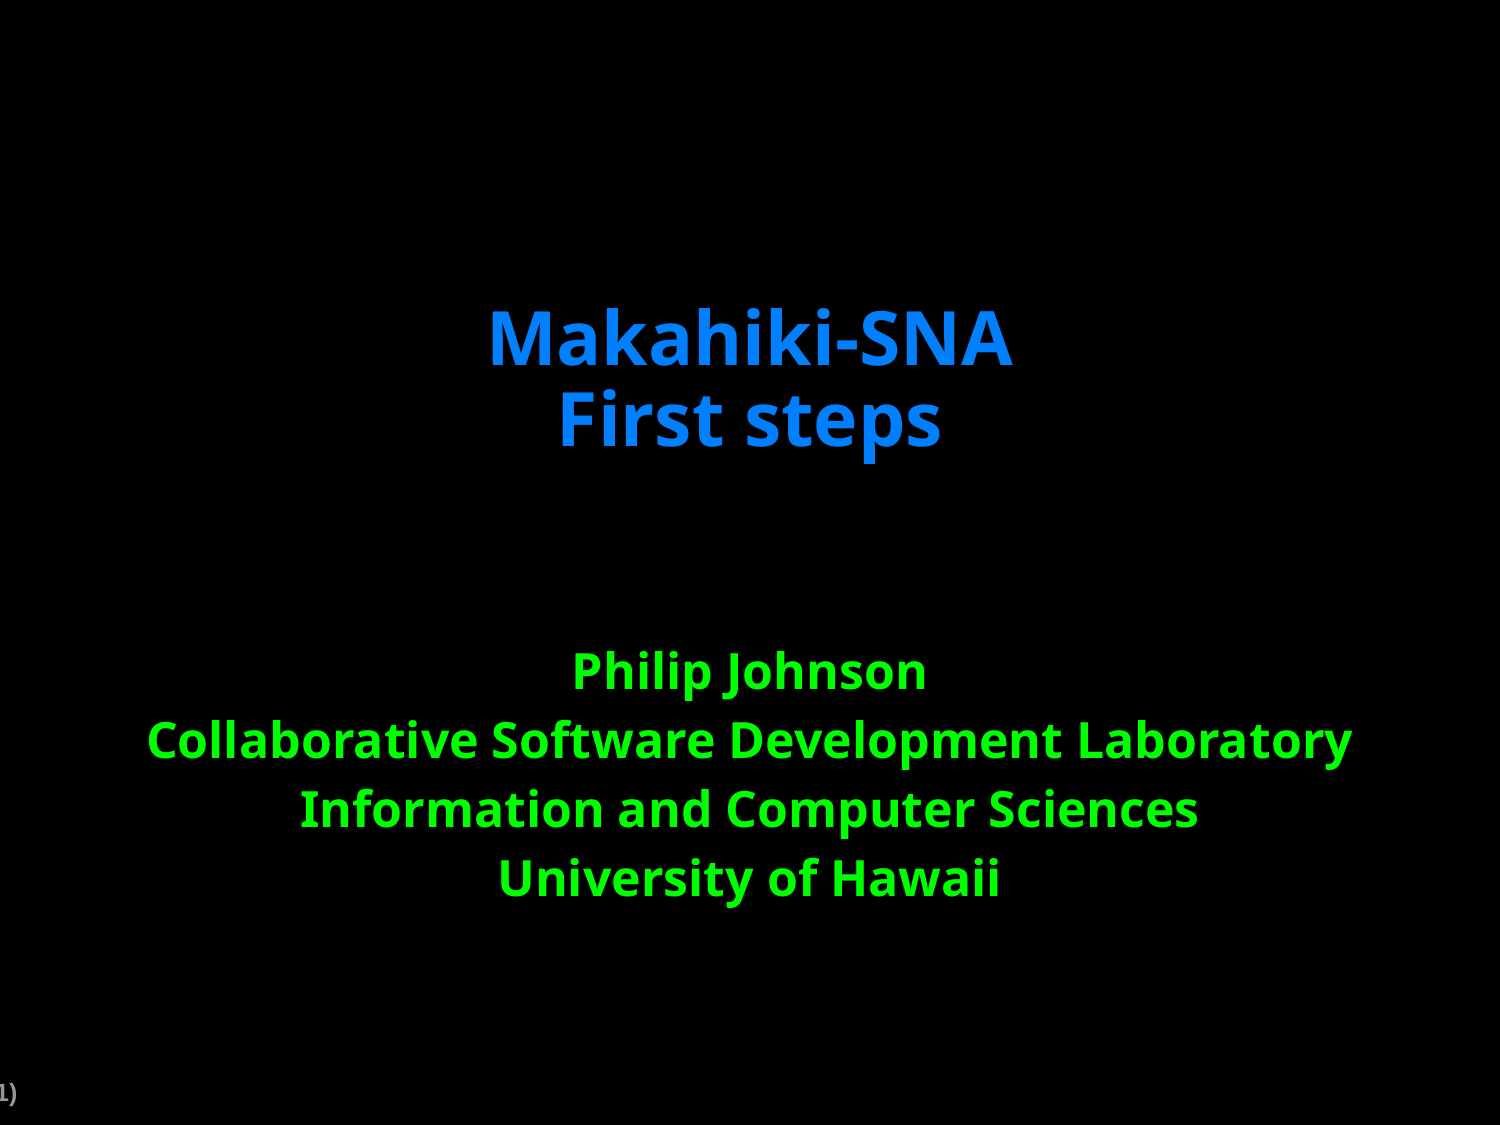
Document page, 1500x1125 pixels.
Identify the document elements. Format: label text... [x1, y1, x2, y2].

subtitle Philip Johnson Collaborative Software Development Laboratory Information and Computer Sciences University of Hawaii [0, 637, 1500, 925]
title Makahiki-SNA First steps [0, 237, 1500, 525]
